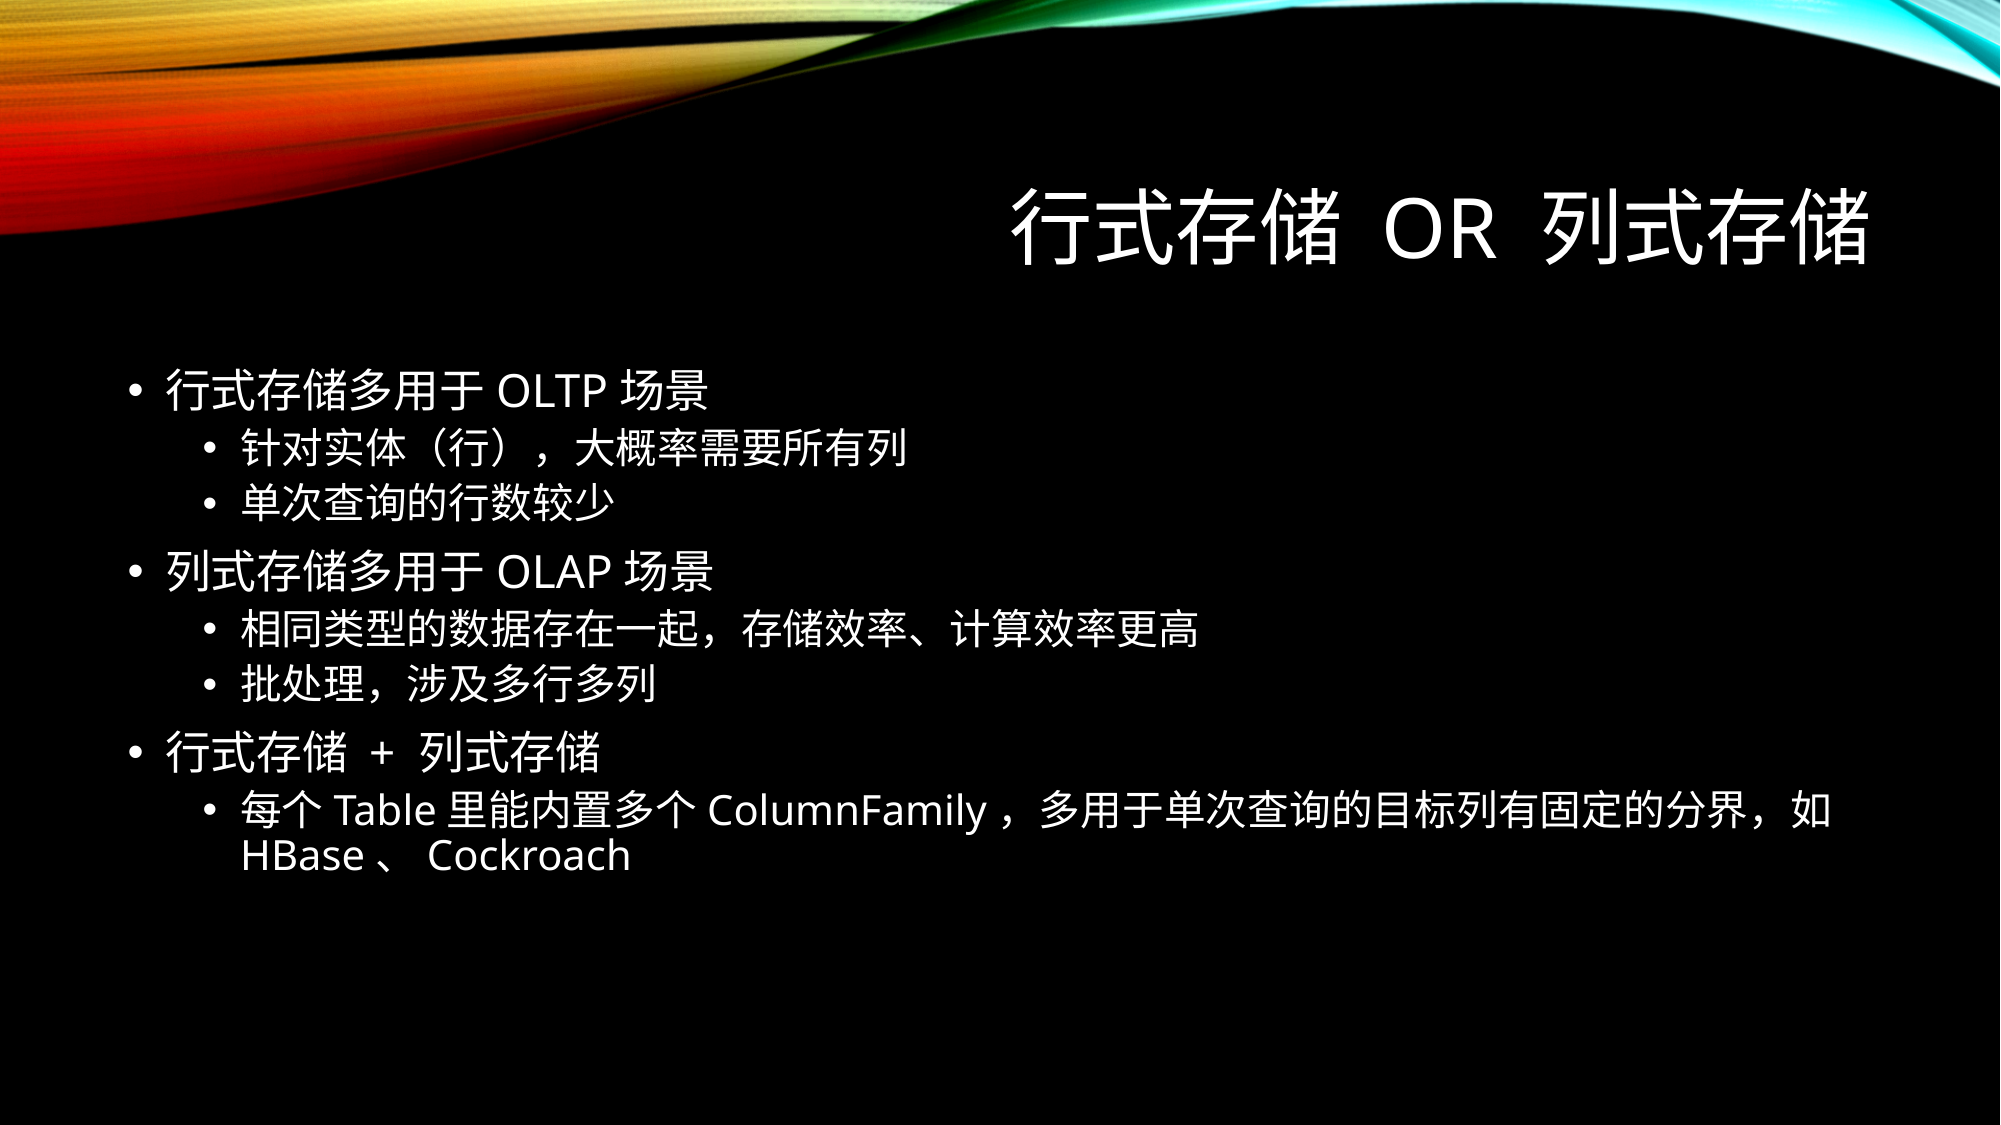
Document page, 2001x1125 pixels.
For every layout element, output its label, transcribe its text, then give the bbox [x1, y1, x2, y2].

title 行式存储 OR 列式存储 [474, 125, 1888, 338]
picture [0, 0, 2000, 237]
list 行式存储多用于OLTP场景 针对实体（行），大概率需要所有列 单次查询的行数较少 列式存储多用于OLAP场景 相同类型的数据存在一起，存储效率、计算效率更高 批处理，涉及多行多列 行式存储 + 列式存储 每个Table里能内置多个ColumnFamily，多用于单次查询的目标列有固定的分界，如HBase、Cockroach [112, 360, 1888, 1021]
